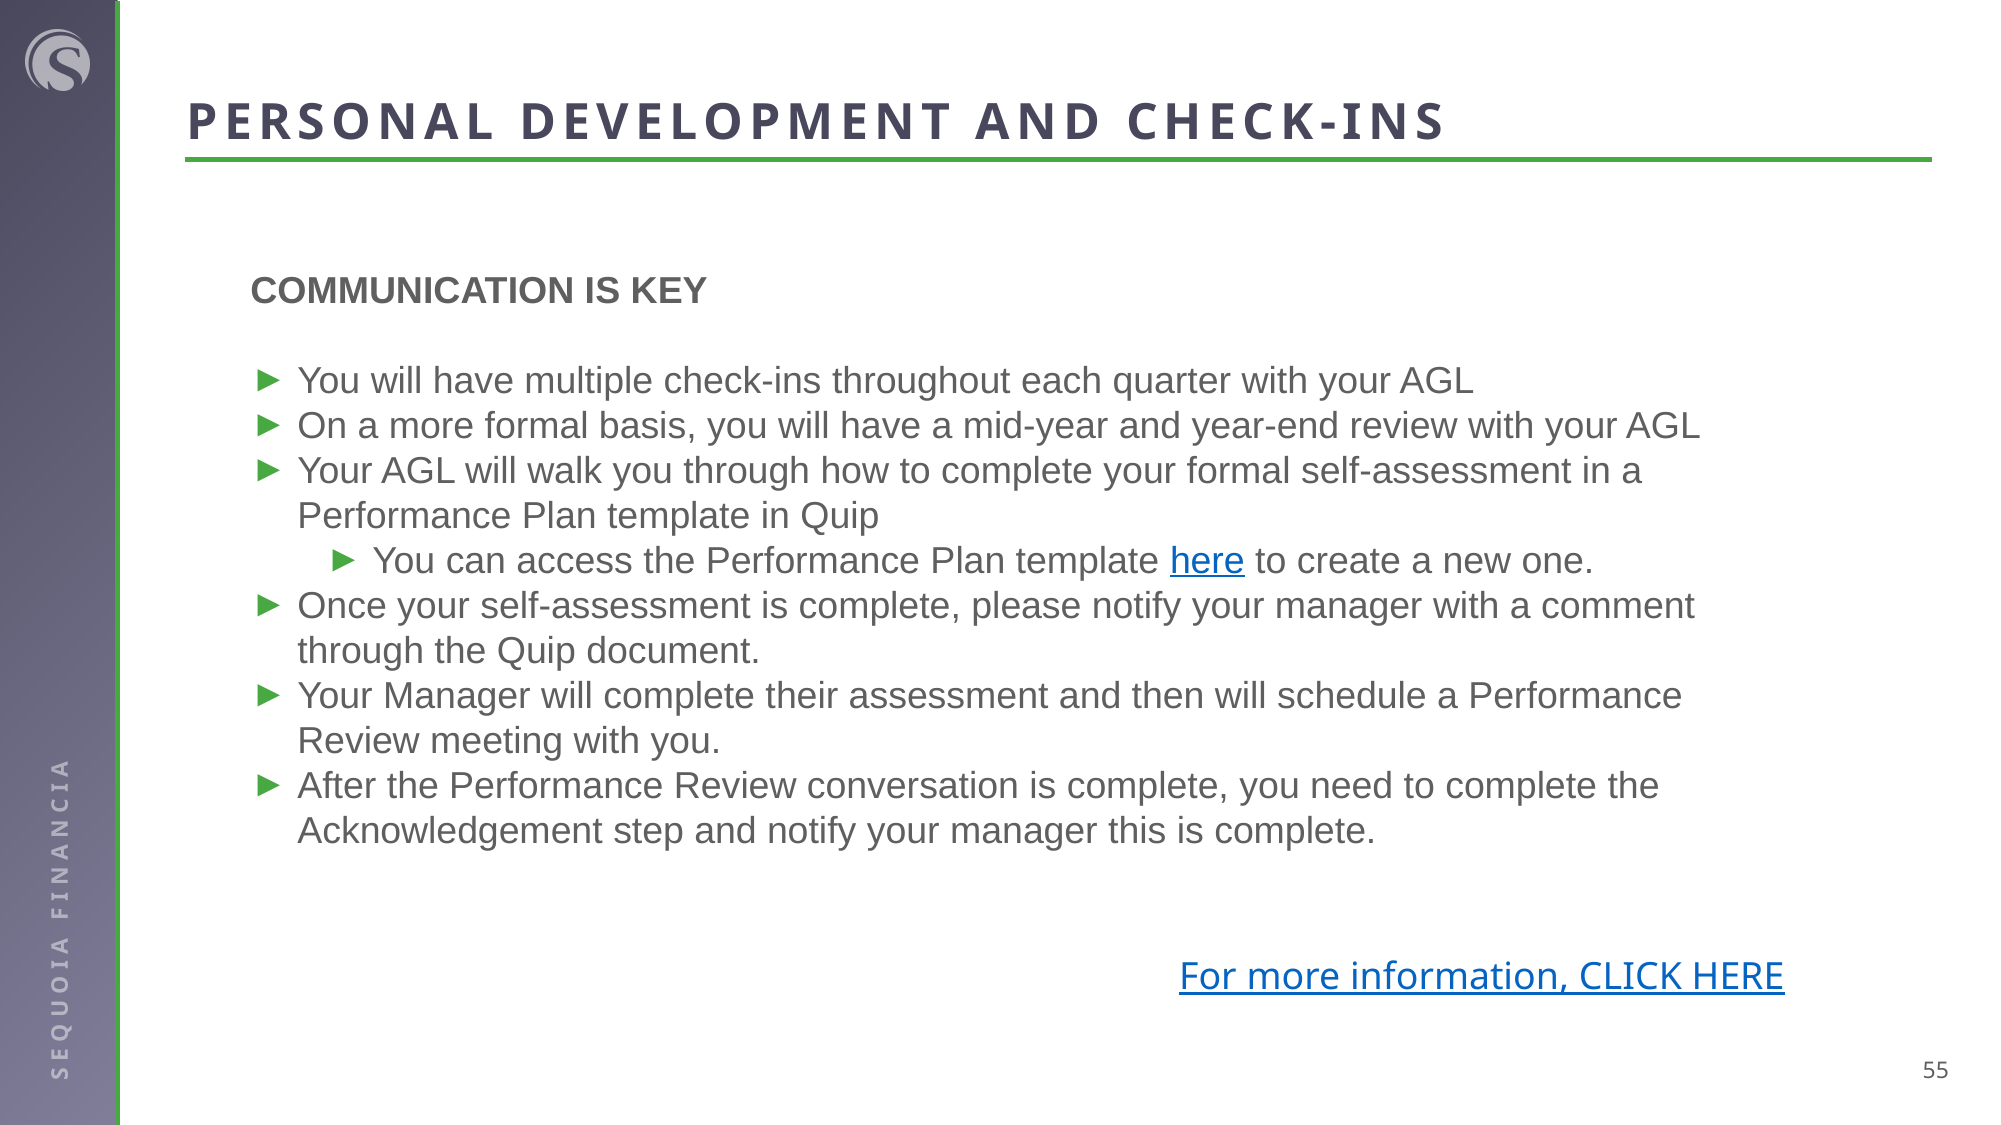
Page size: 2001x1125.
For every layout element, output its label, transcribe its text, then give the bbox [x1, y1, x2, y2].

title PERSONAL DEVELOPMENT AND CHECK-INS [171, 88, 1933, 159]
text_box For more information, CLICK HERE [1164, 944, 1800, 1010]
slide_number 55 [1879, 1048, 1964, 1109]
text_box COMMUNICATION IS KEY You will have multiple check-ins throughout each quarter with your AGL On a more formal basis, you will have a mid-year and year-end review with your AGL Your AGL will walk you through how to complete your formal self-assessment in a Performance Plan template in Quip You can access the Performance Plan template here to create a new one. Once your self-assessment is complete, please notify your manager with a comment through the Quip document. Your Manager will complete their assessment and then will schedule a Performance Review meeting with you. After the Performance Review conversation is complete, you need to complete the Acknowledgement step and notify your manager this is complete. [235, 258, 1785, 904]
